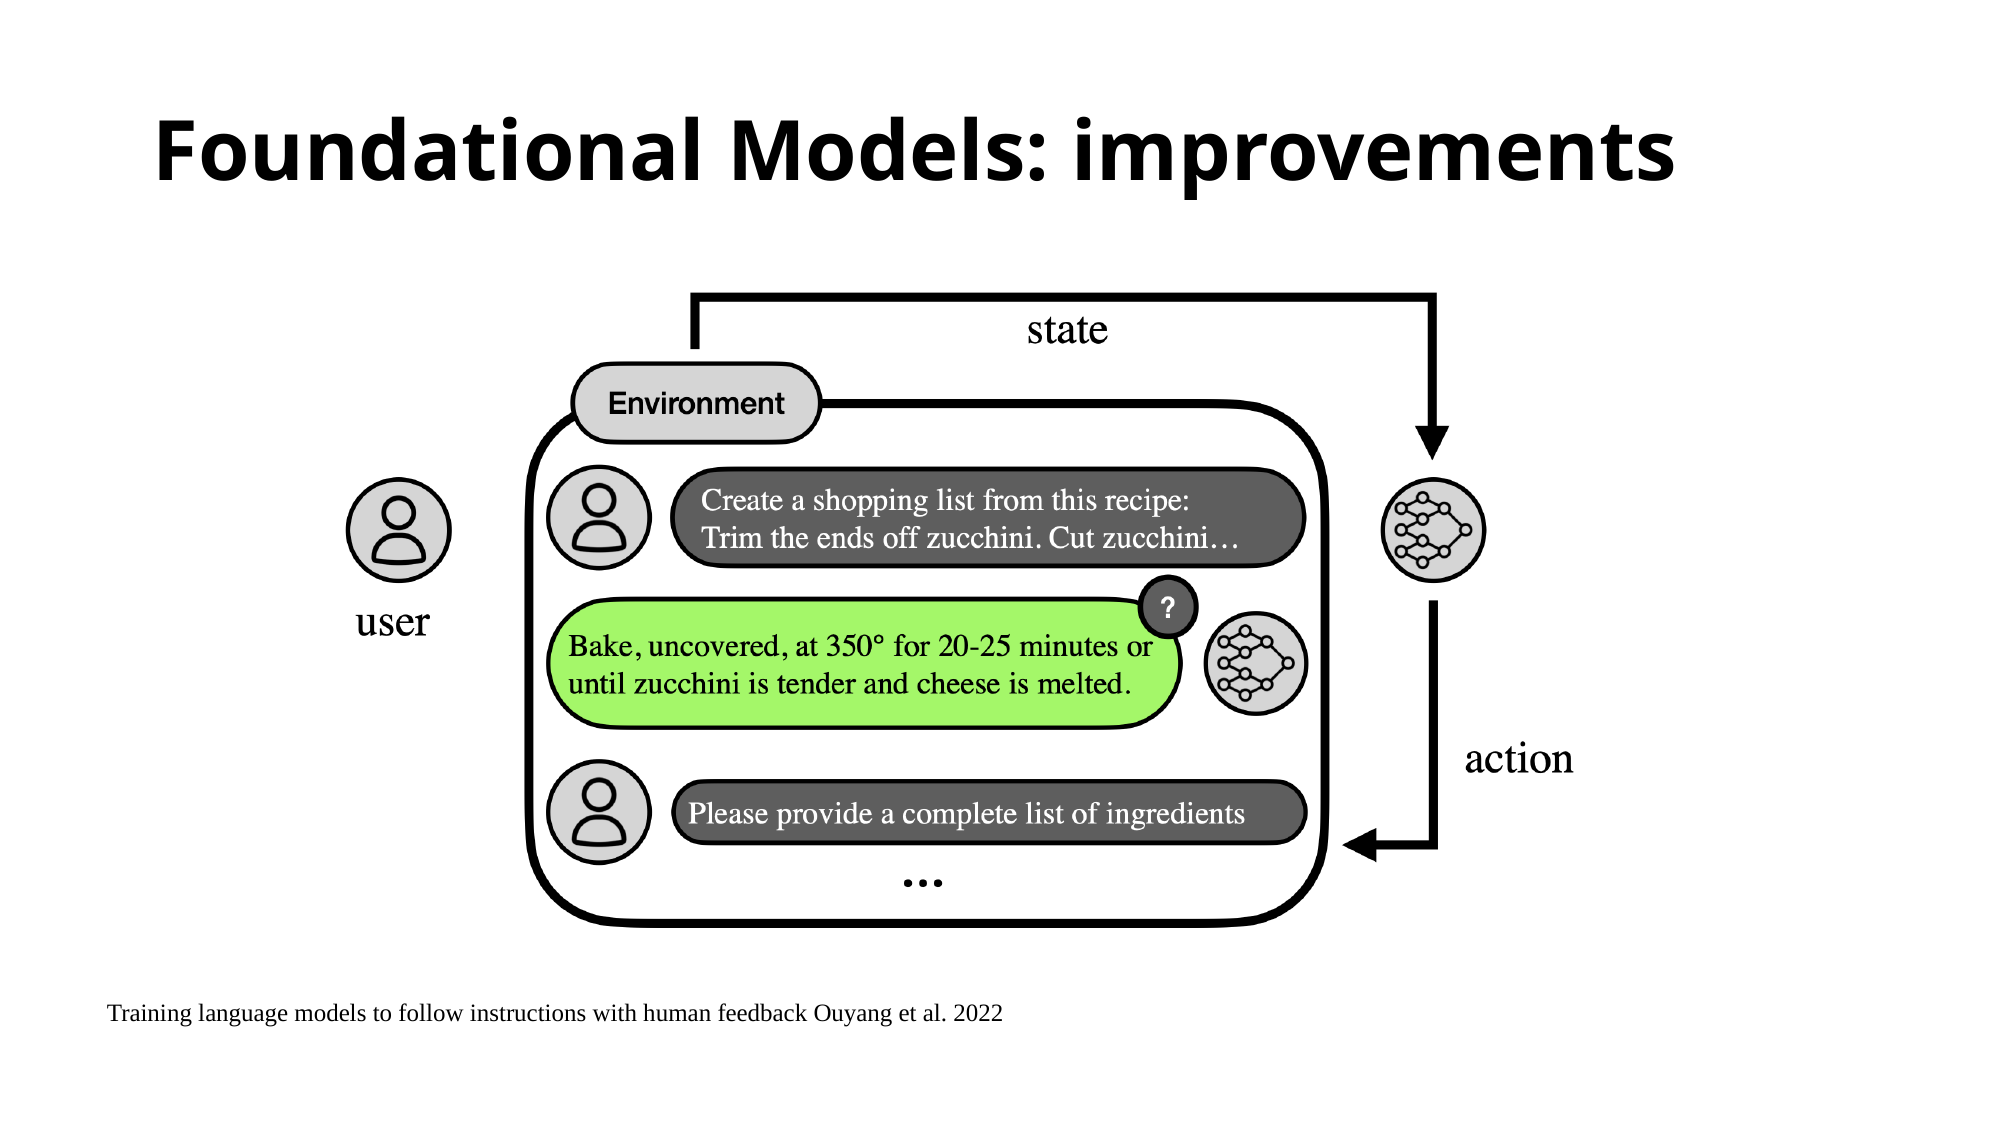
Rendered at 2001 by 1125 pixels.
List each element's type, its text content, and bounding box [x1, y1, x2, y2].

picture [324, 277, 1600, 938]
text_box Training language models to follow instructions with human feedback Ouyang et al. 2022 [92, 988, 1163, 1034]
title Foundational Models: improvements [137, 30, 1863, 278]
